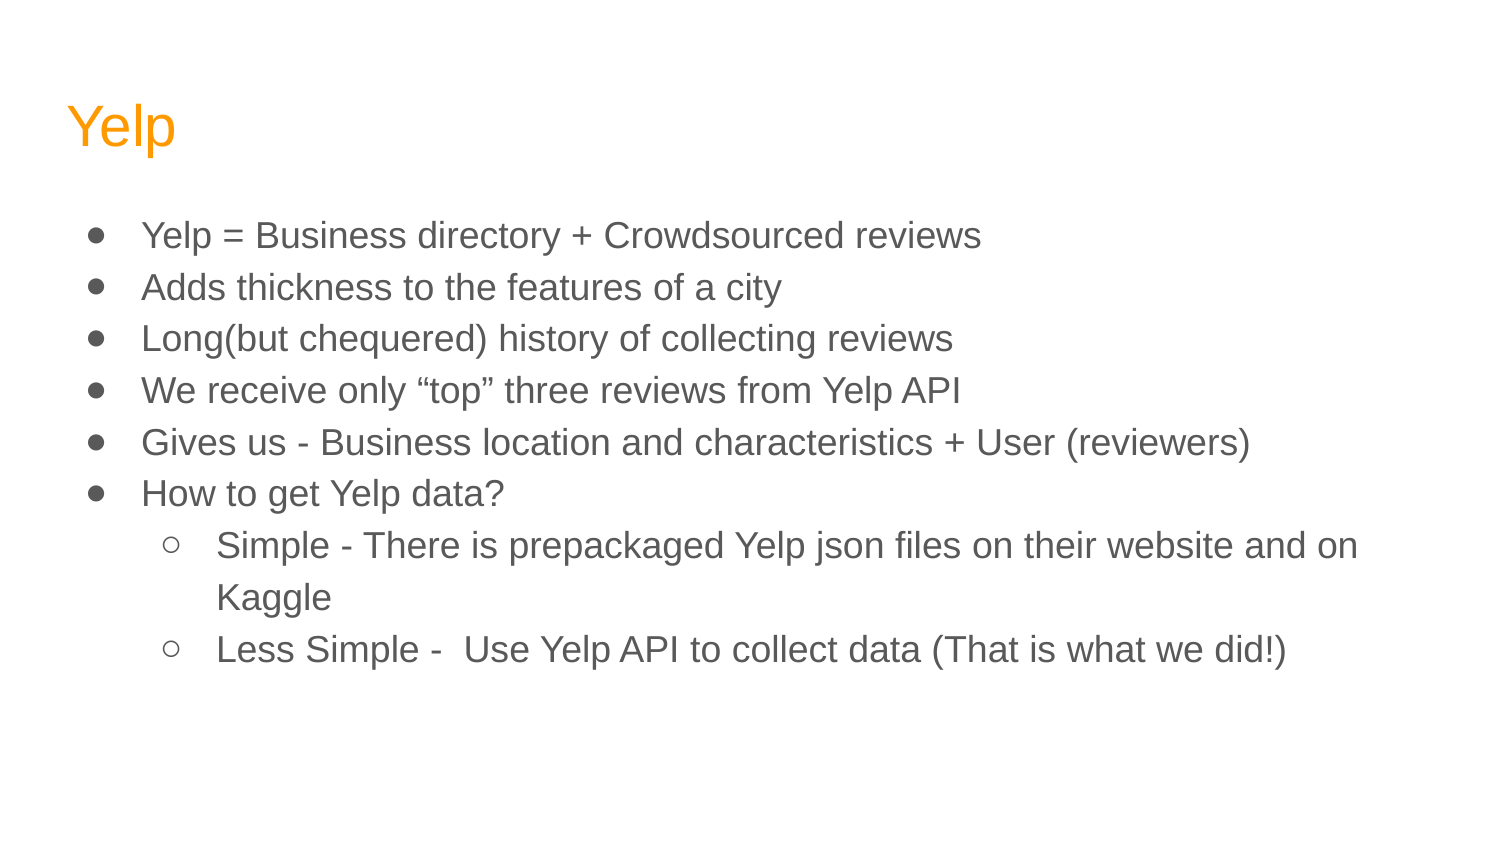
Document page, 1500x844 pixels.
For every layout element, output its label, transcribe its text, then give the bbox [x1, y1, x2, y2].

list Yelp = Business directory + Crowdsourced reviews Adds thickness to the features of a city Long(but chequered) history of collecting reviews We receive only “top” three reviews from Yelp API Gives us - Business location and characteristics + User (reviewers) How to get Yelp data? Simple - There is prepackaged Yelp json files on their website and on Kaggle Less Simple - Use Yelp API to collect data (That is what we did!) [51, 189, 1449, 750]
title Yelp [51, 72, 1449, 167]
